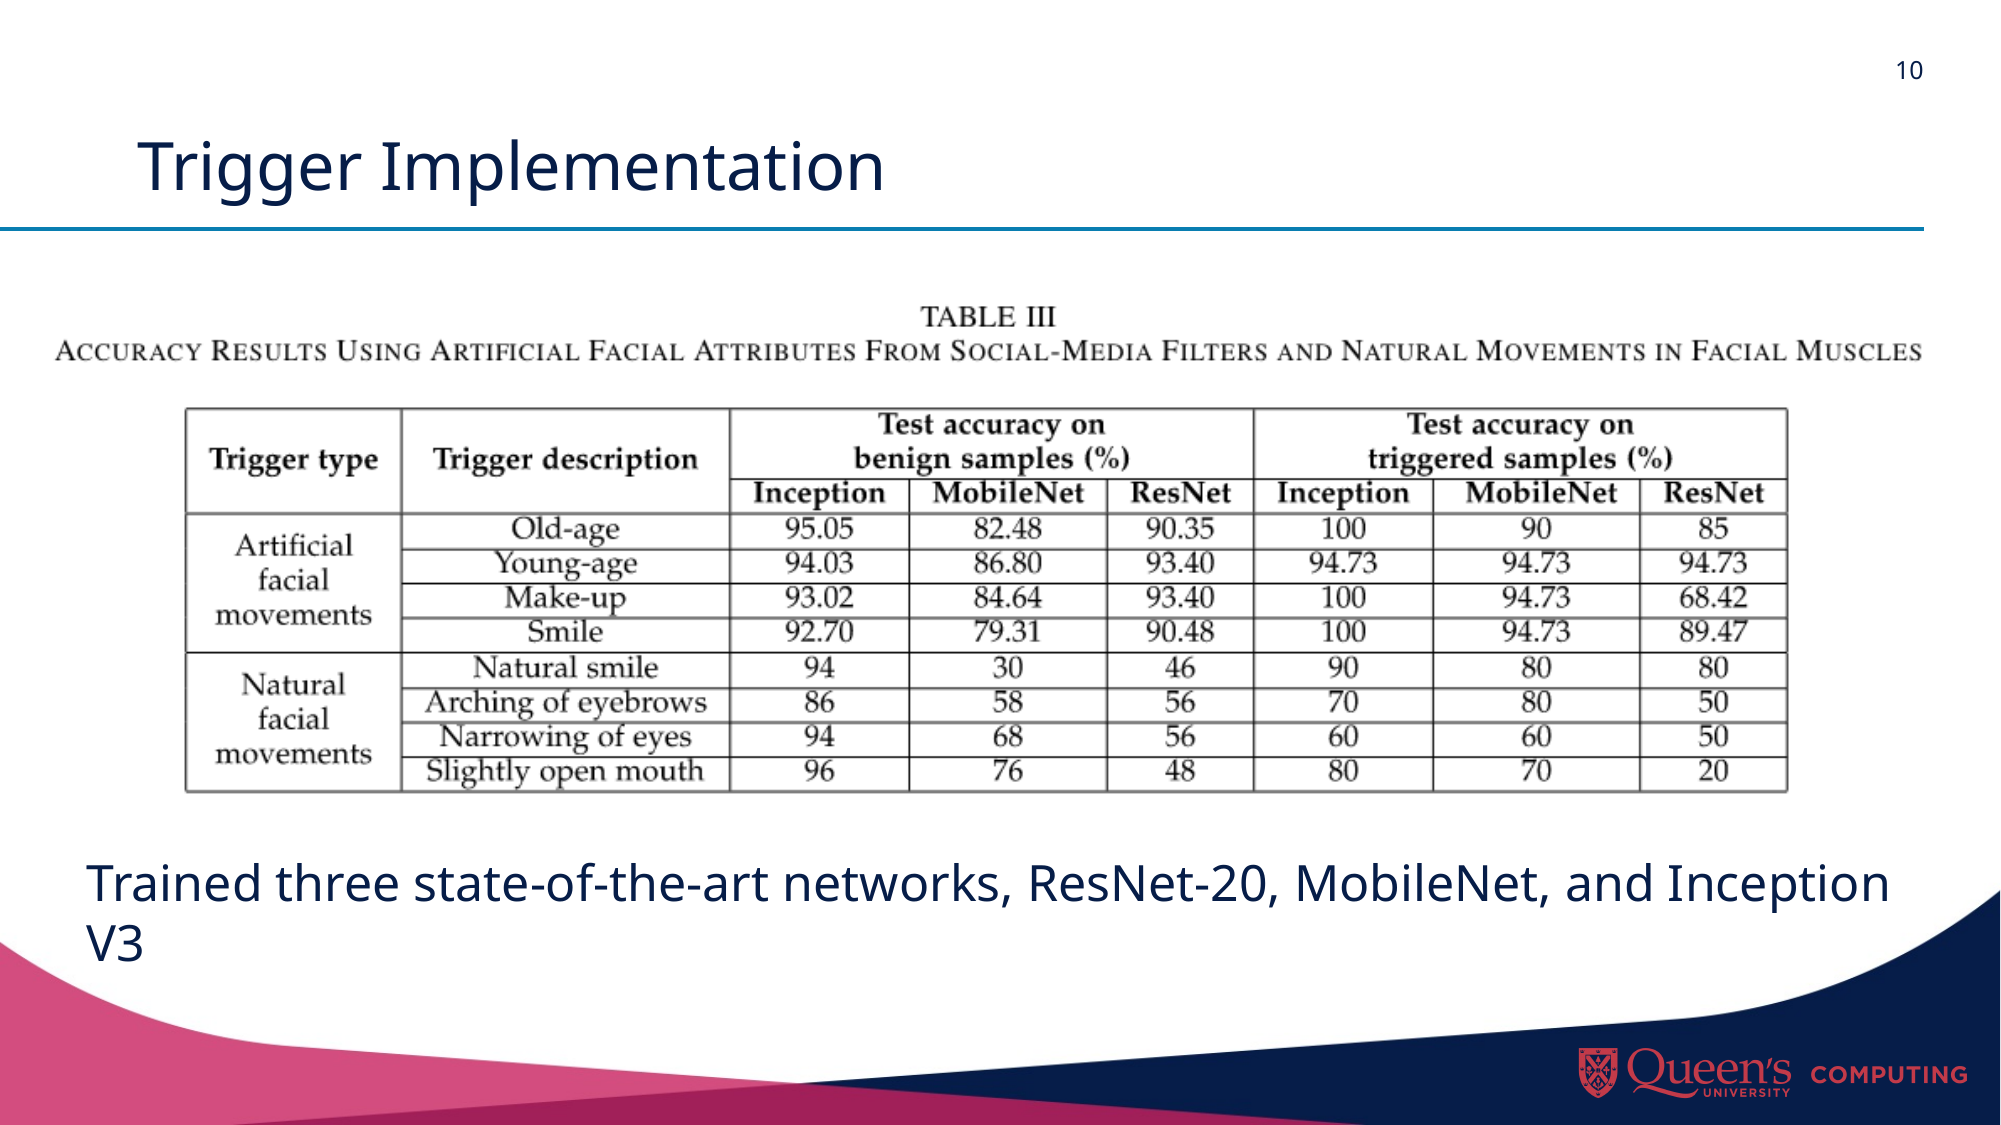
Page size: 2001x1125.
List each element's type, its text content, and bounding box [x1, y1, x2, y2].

title Trigger Implementation [137, 51, 1680, 205]
text_box Trained three state-of-the-art networks, ResNet-20, MobileNet, and Inception V3 [72, 844, 1965, 979]
picture [0, 0, 2001, 1125]
